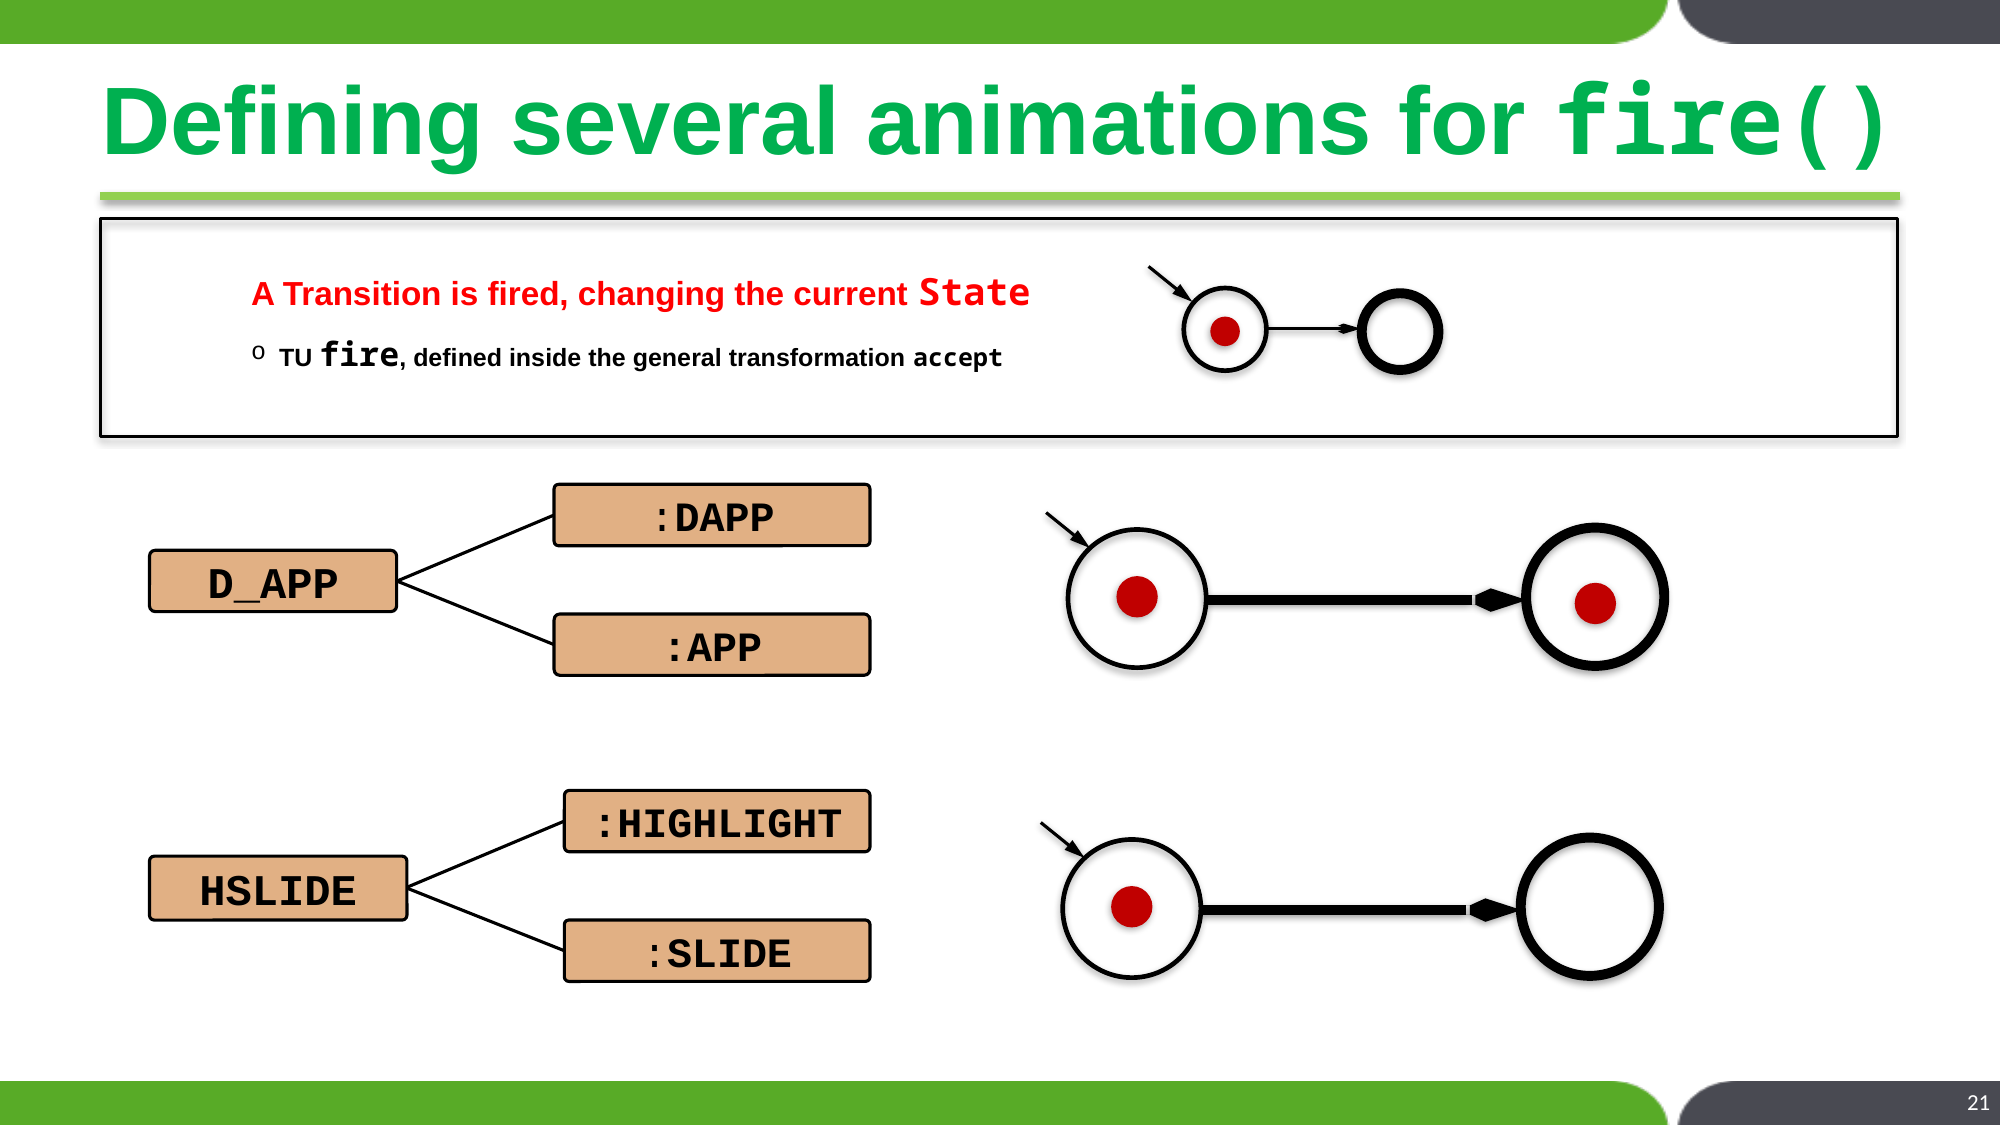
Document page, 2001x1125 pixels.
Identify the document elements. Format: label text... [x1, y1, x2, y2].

text_box [1115, 575, 1159, 619]
text_box [99, 218, 1898, 437]
text_box :SLIDE [562, 917, 873, 984]
text_box [1573, 582, 1617, 625]
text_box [396, 580, 555, 645]
text_box [1519, 836, 1660, 977]
text_box D_APP [147, 548, 392, 614]
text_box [1045, 512, 1091, 549]
text_box [1067, 528, 1207, 669]
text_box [1040, 822, 1085, 859]
text_box HSLIDE [147, 854, 402, 923]
title Defining several animations for fire() [0, 50, 2000, 181]
text_box :APP [551, 611, 873, 678]
text_box [1061, 838, 1202, 979]
slide_number 21 [1695, 1079, 2000, 1124]
text_box [1525, 526, 1666, 667]
text_box :DAPP [551, 482, 873, 548]
text_box [1110, 885, 1154, 929]
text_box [397, 514, 555, 580]
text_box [1148, 266, 1193, 303]
text_box :HIGHLIGHT [562, 788, 873, 854]
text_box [406, 887, 565, 951]
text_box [407, 820, 565, 887]
